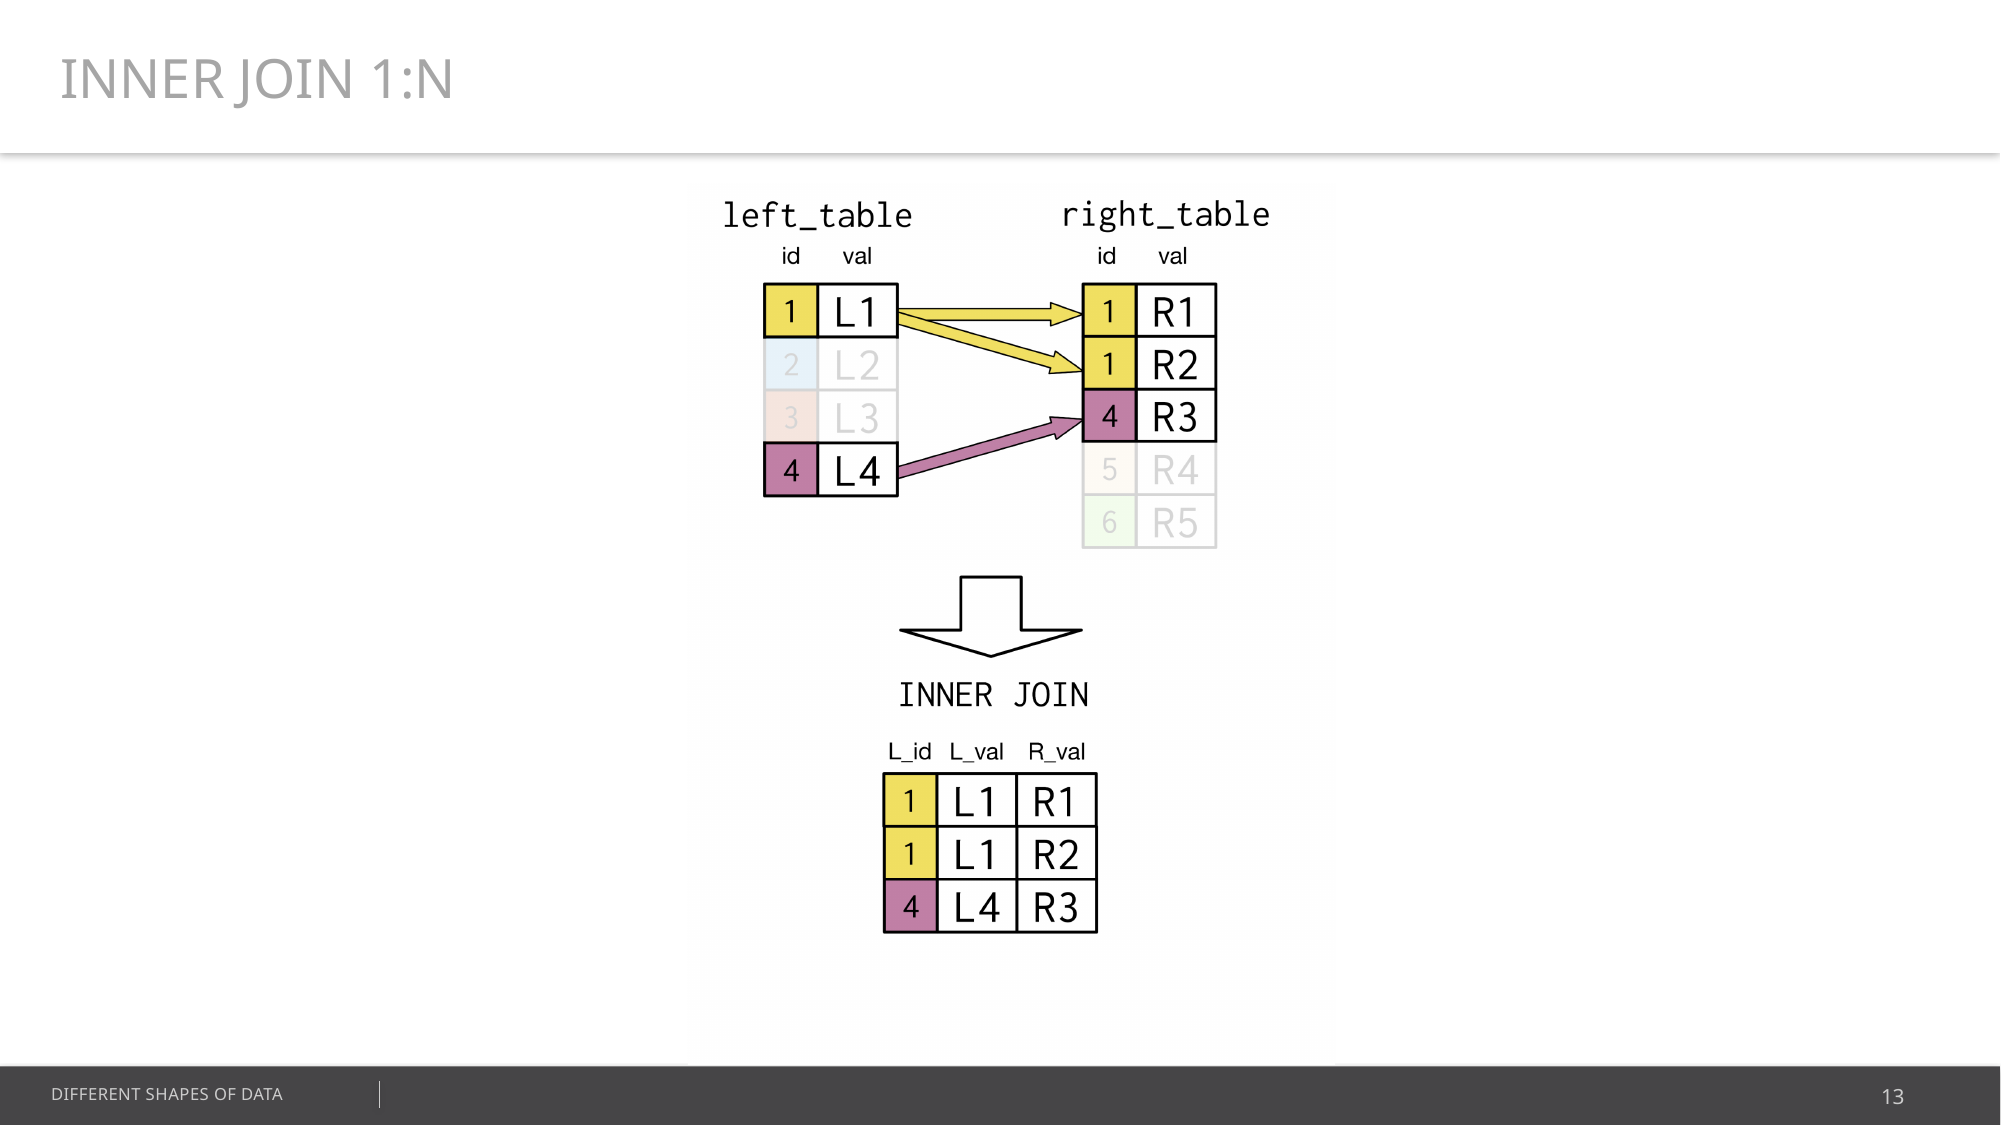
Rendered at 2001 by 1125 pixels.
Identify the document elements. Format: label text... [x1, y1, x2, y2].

list INNER JOIN 1:N [0, 0, 2000, 153]
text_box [687, 183, 1336, 1065]
